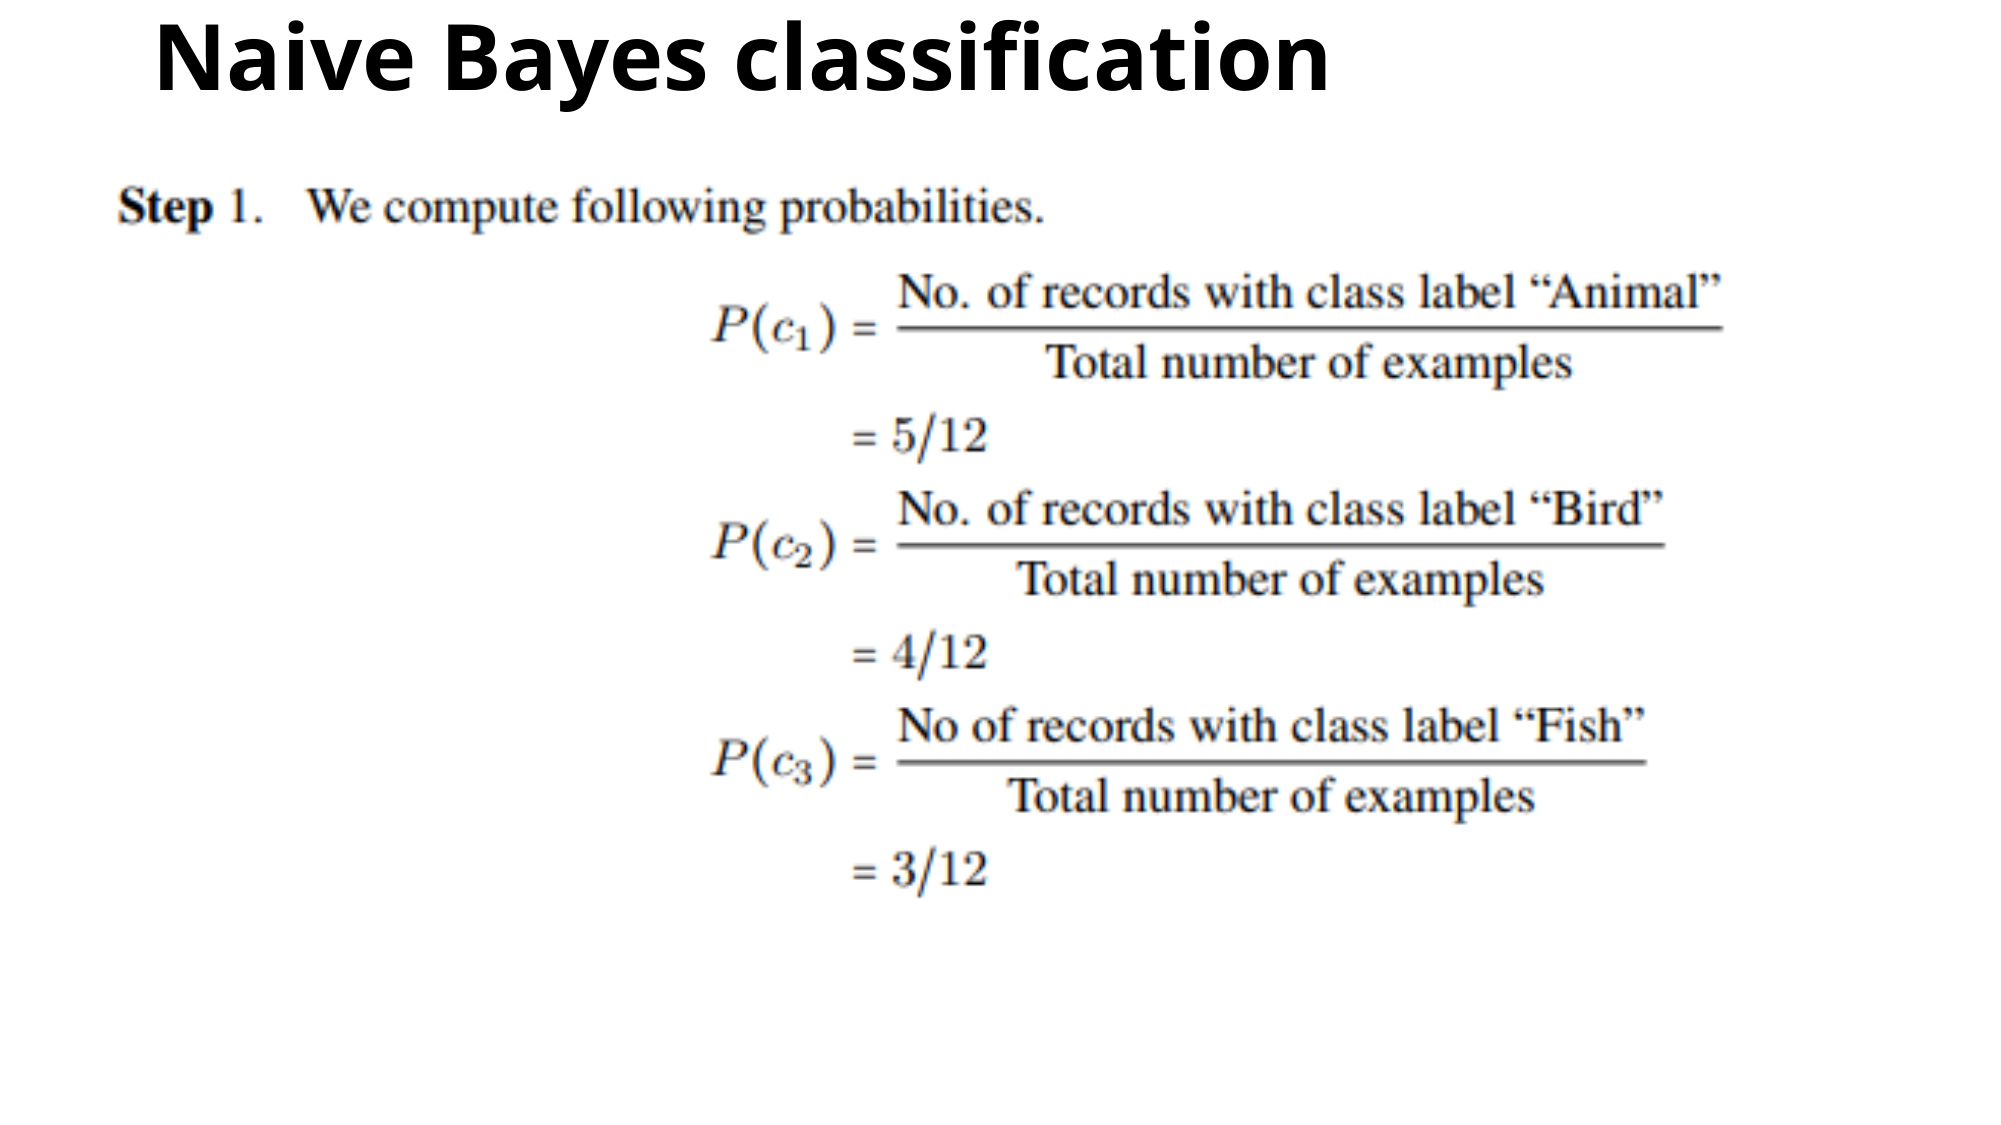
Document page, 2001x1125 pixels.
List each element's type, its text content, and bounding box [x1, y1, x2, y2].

picture [92, 150, 1758, 935]
title Naive Bayes classification [137, 0, 1863, 121]
